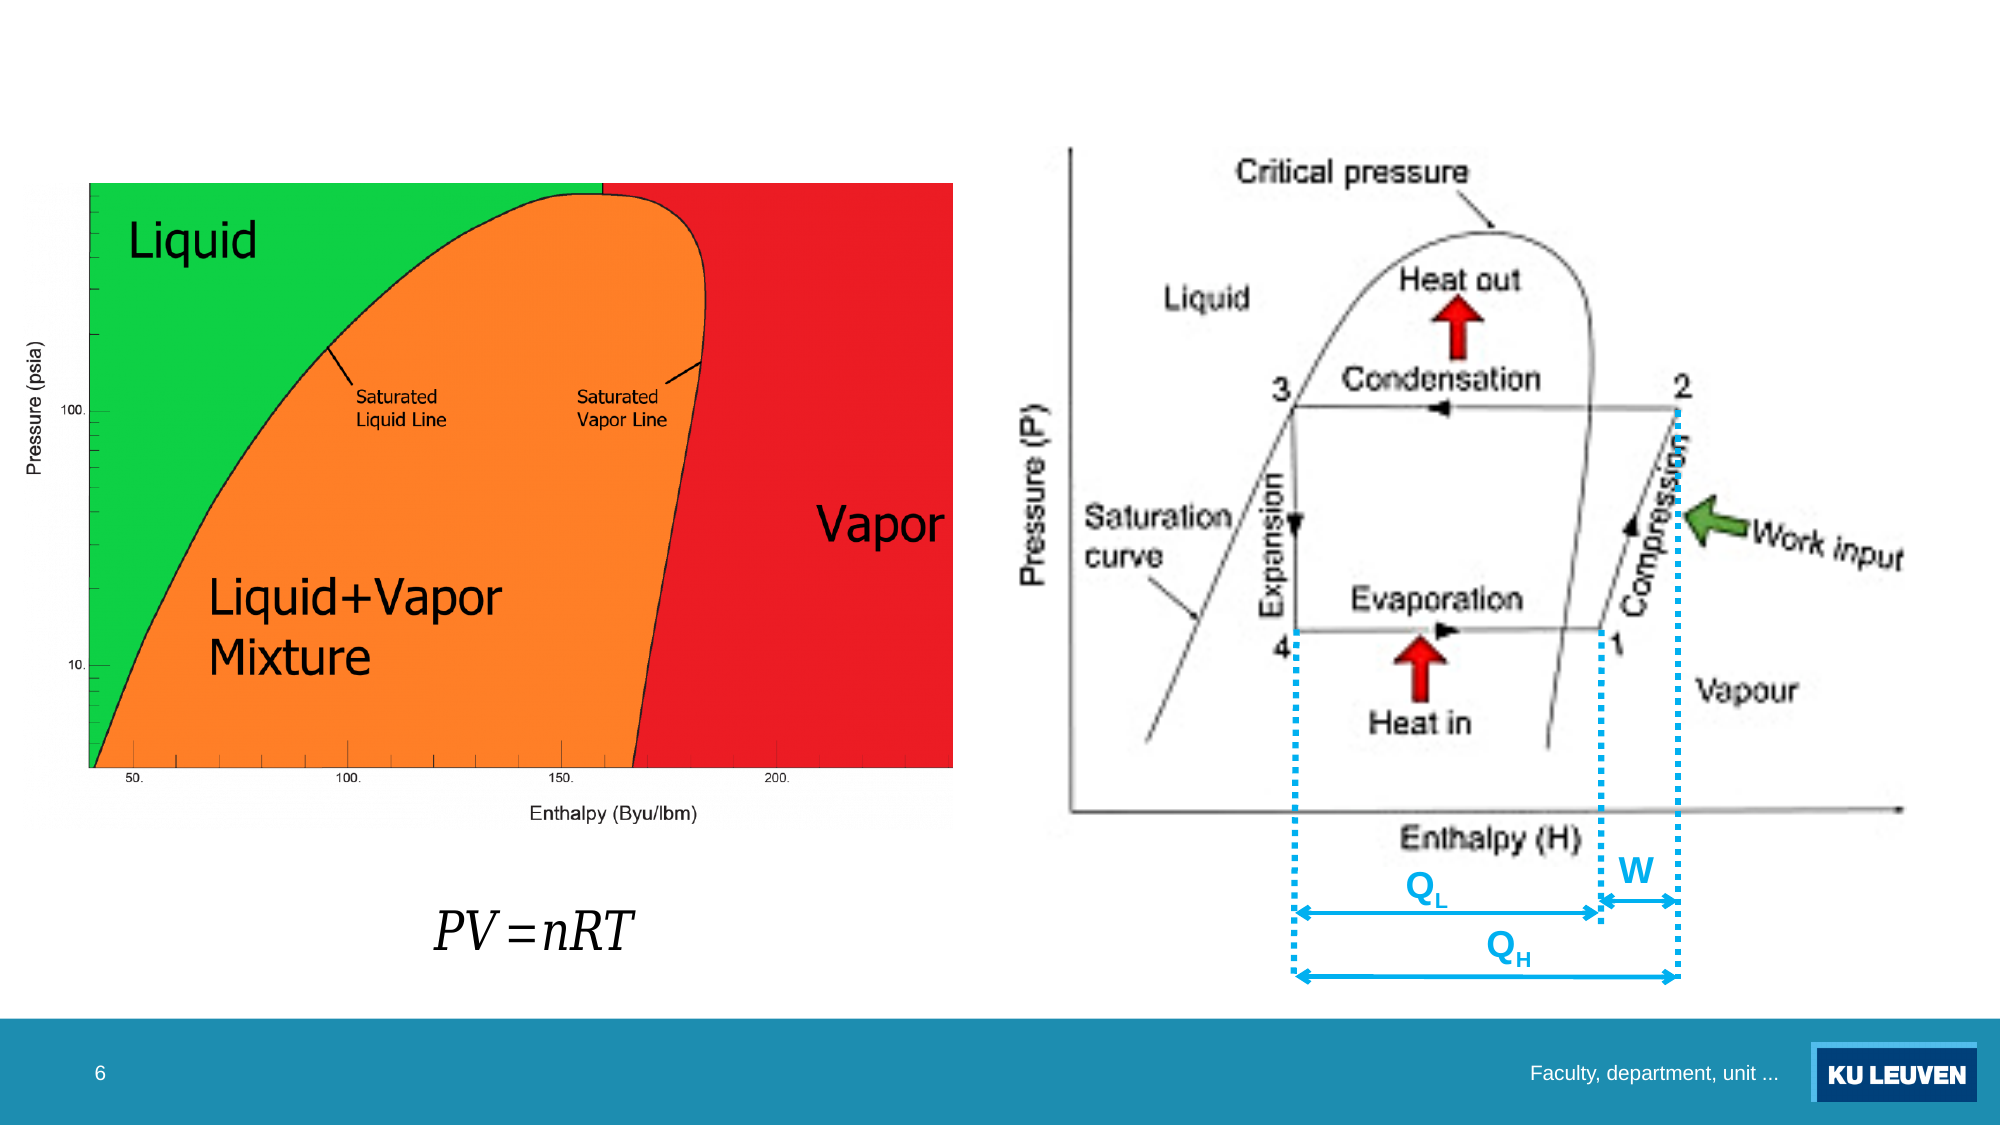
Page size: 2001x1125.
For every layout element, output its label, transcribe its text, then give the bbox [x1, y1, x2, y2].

picture [22, 183, 953, 830]
slide_number 6 [94, 1018, 201, 1125]
picture [1811, 1042, 1977, 1102]
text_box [989, 146, 1908, 979]
footer Faculty, department, unit ... [989, 1018, 1809, 1125]
